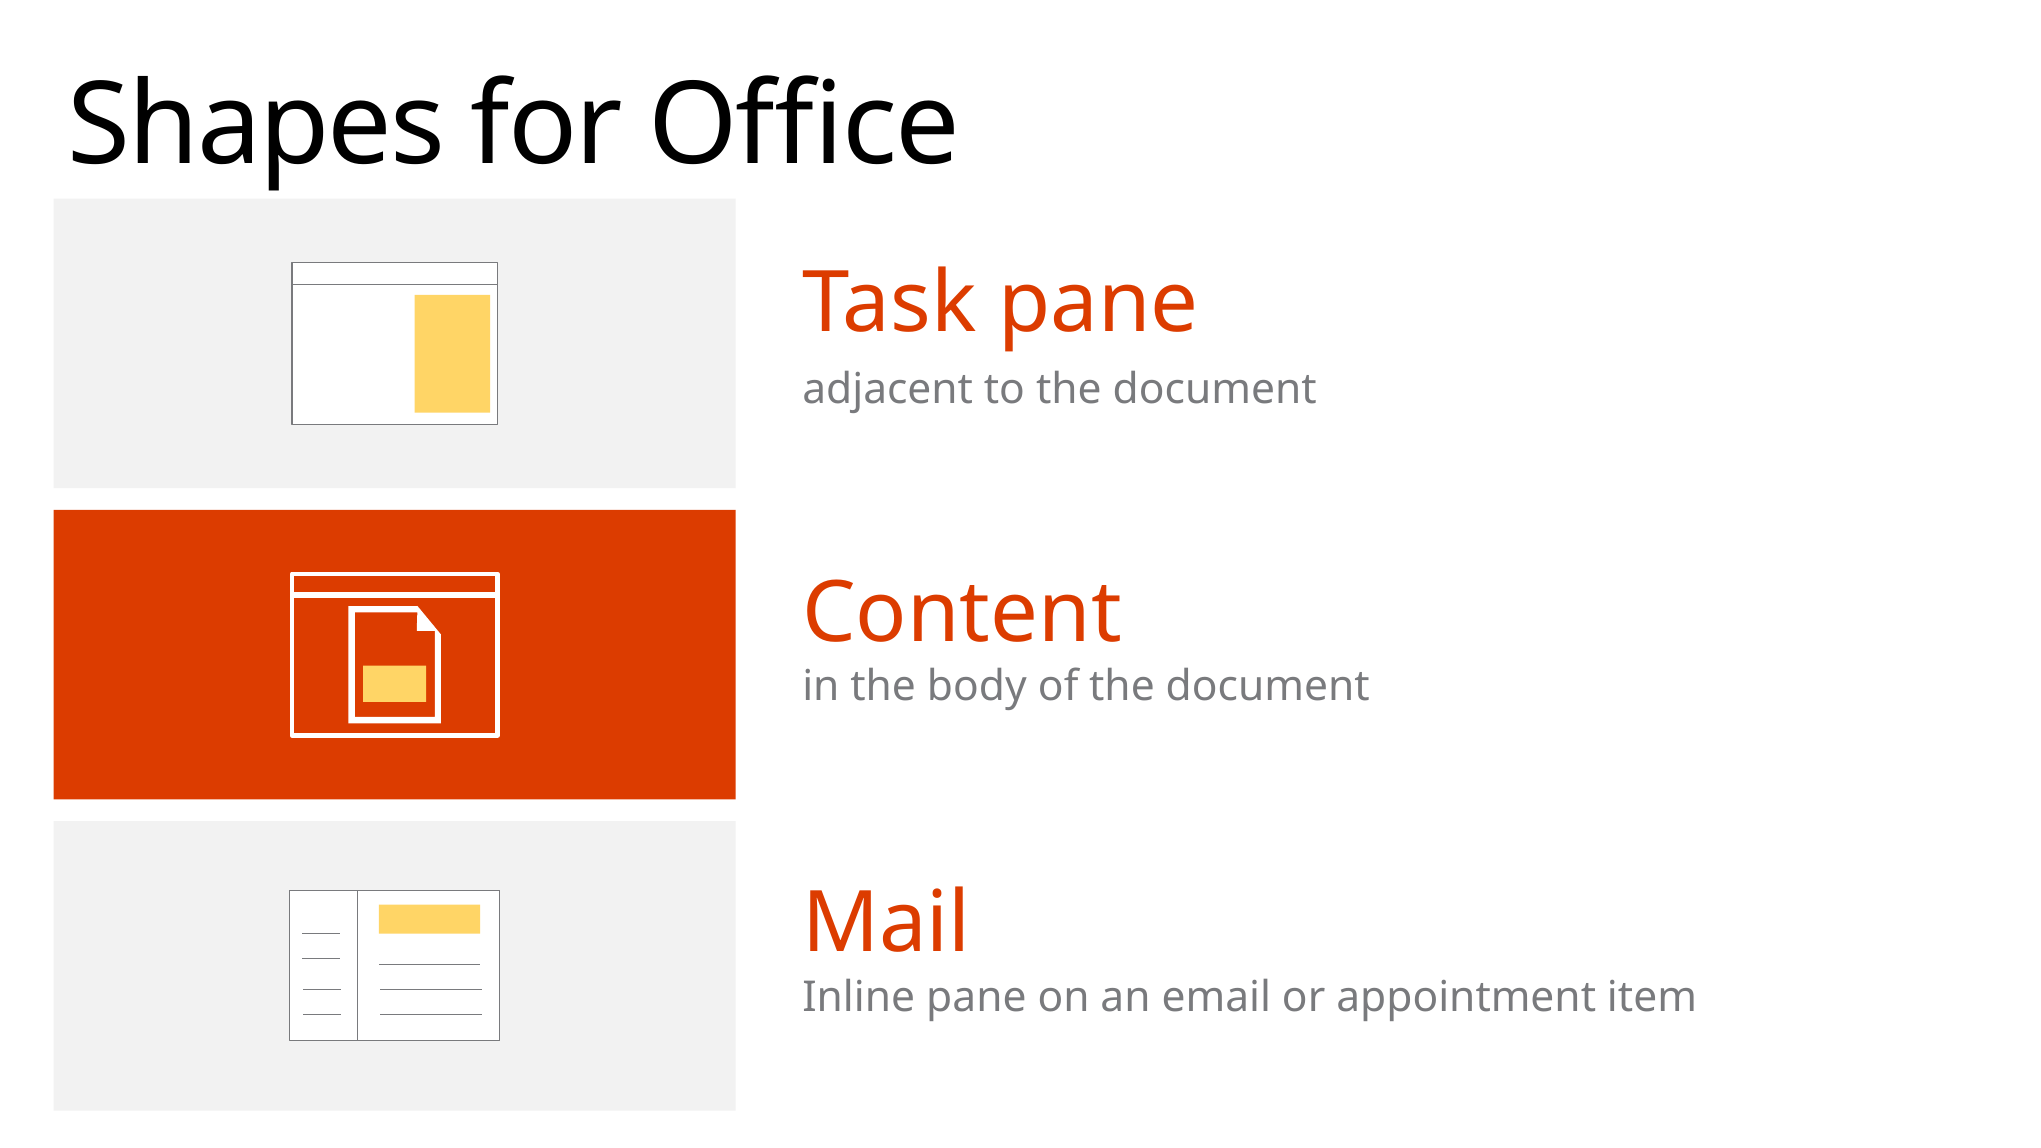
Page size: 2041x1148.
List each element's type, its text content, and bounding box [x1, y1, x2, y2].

title Shapes for Office [43, 49, 1947, 177]
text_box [53, 198, 1807, 1111]
